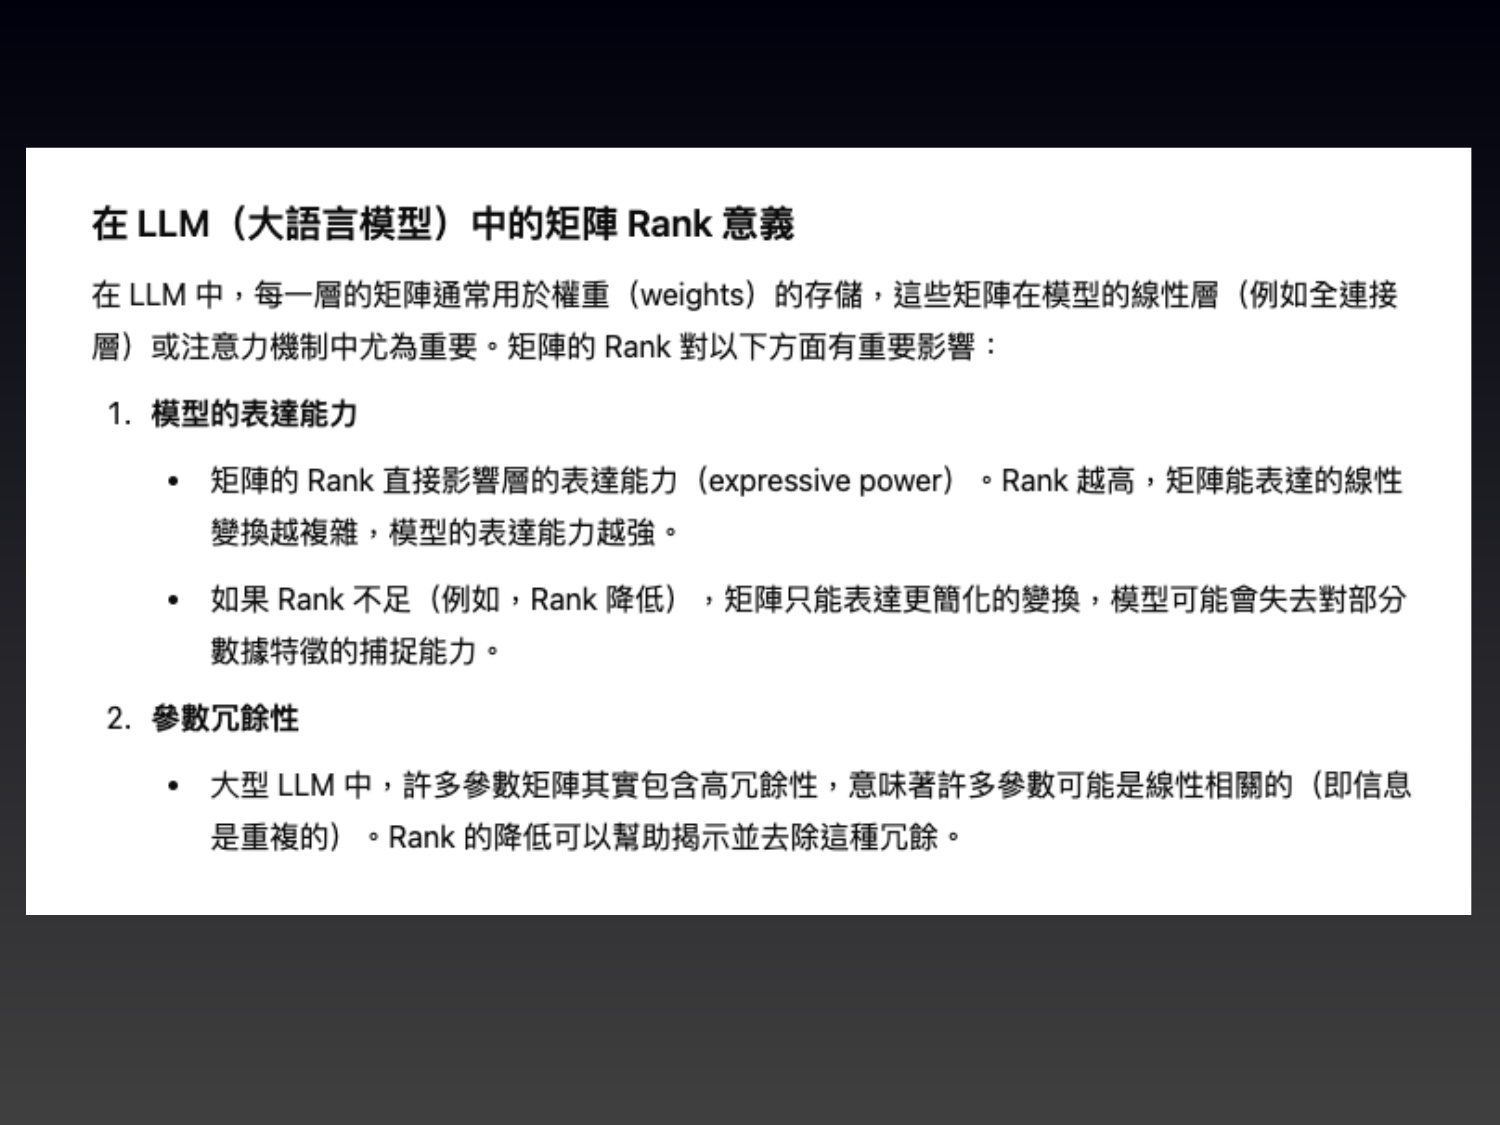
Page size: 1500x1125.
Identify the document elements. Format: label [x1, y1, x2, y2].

picture [25, 146, 1475, 916]
